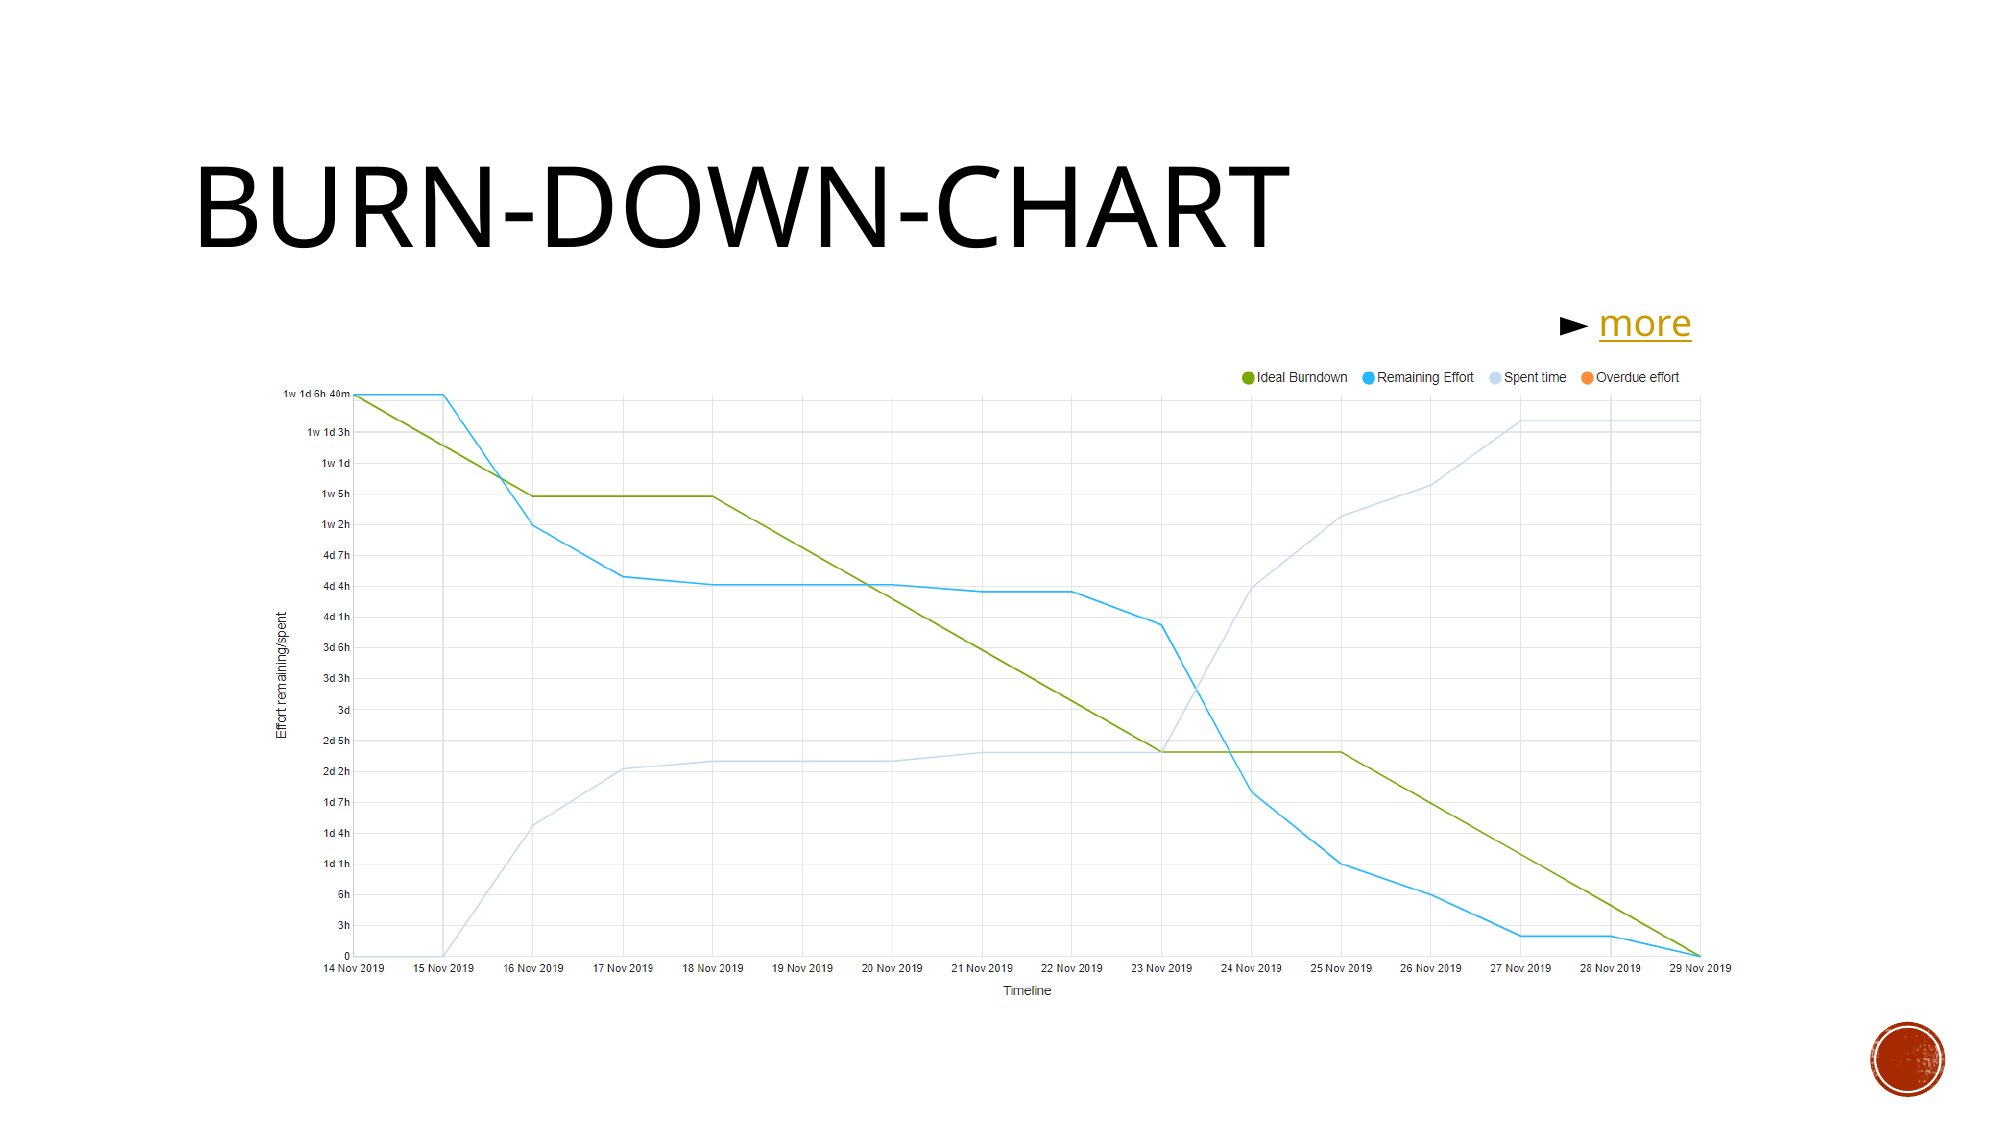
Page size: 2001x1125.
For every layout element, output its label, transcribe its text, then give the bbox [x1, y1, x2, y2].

text_box ► more [1545, 291, 1708, 347]
title Burn-Down-Chart [175, 79, 1826, 344]
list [244, 349, 1757, 1011]
